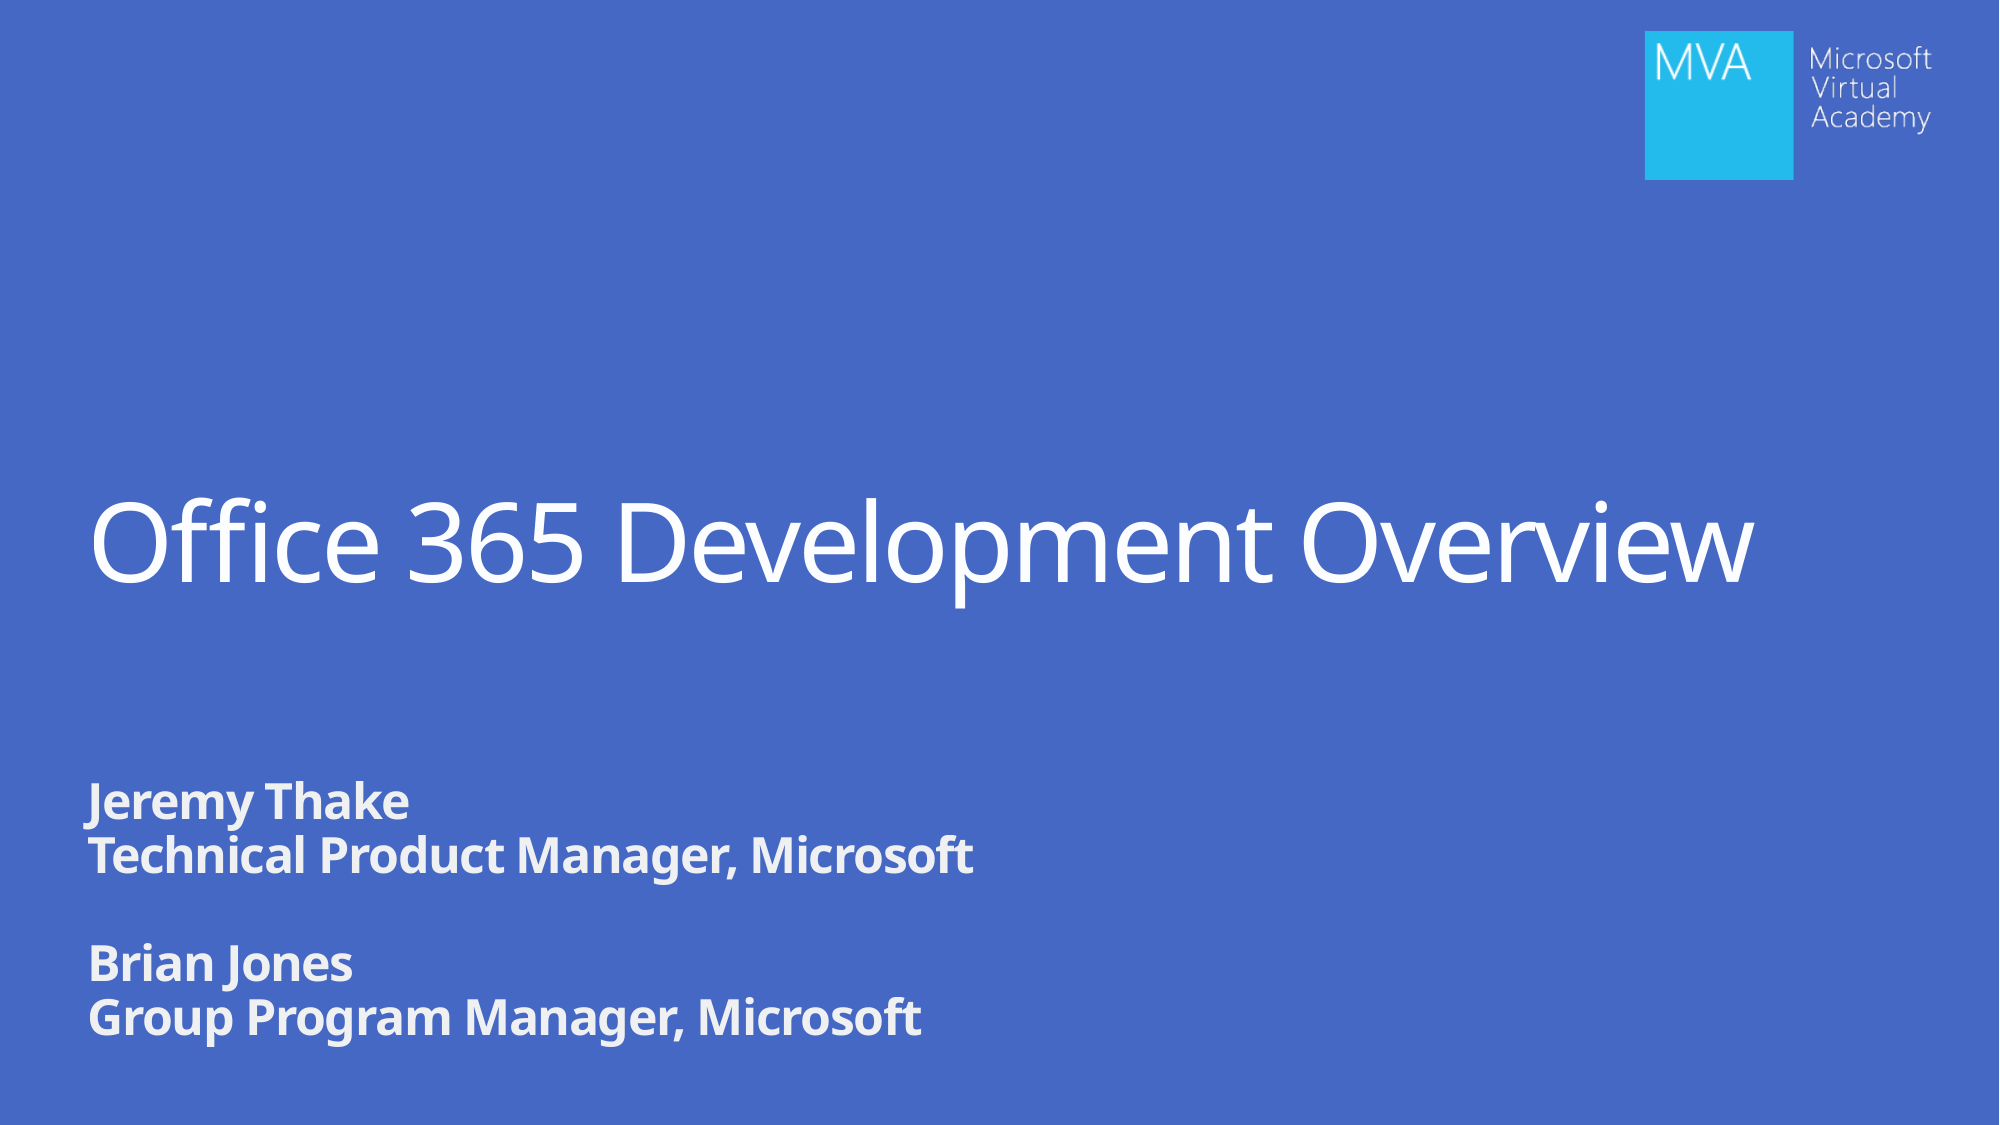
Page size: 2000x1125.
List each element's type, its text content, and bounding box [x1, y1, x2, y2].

picture [1644, 31, 1978, 180]
subtitle Jeremy Thake Technical Product Manager, Microsoft Brian Jones Group Program Manager, Microsoft [87, 776, 1341, 1085]
title Office 365 Development Overview [87, 379, 1912, 697]
